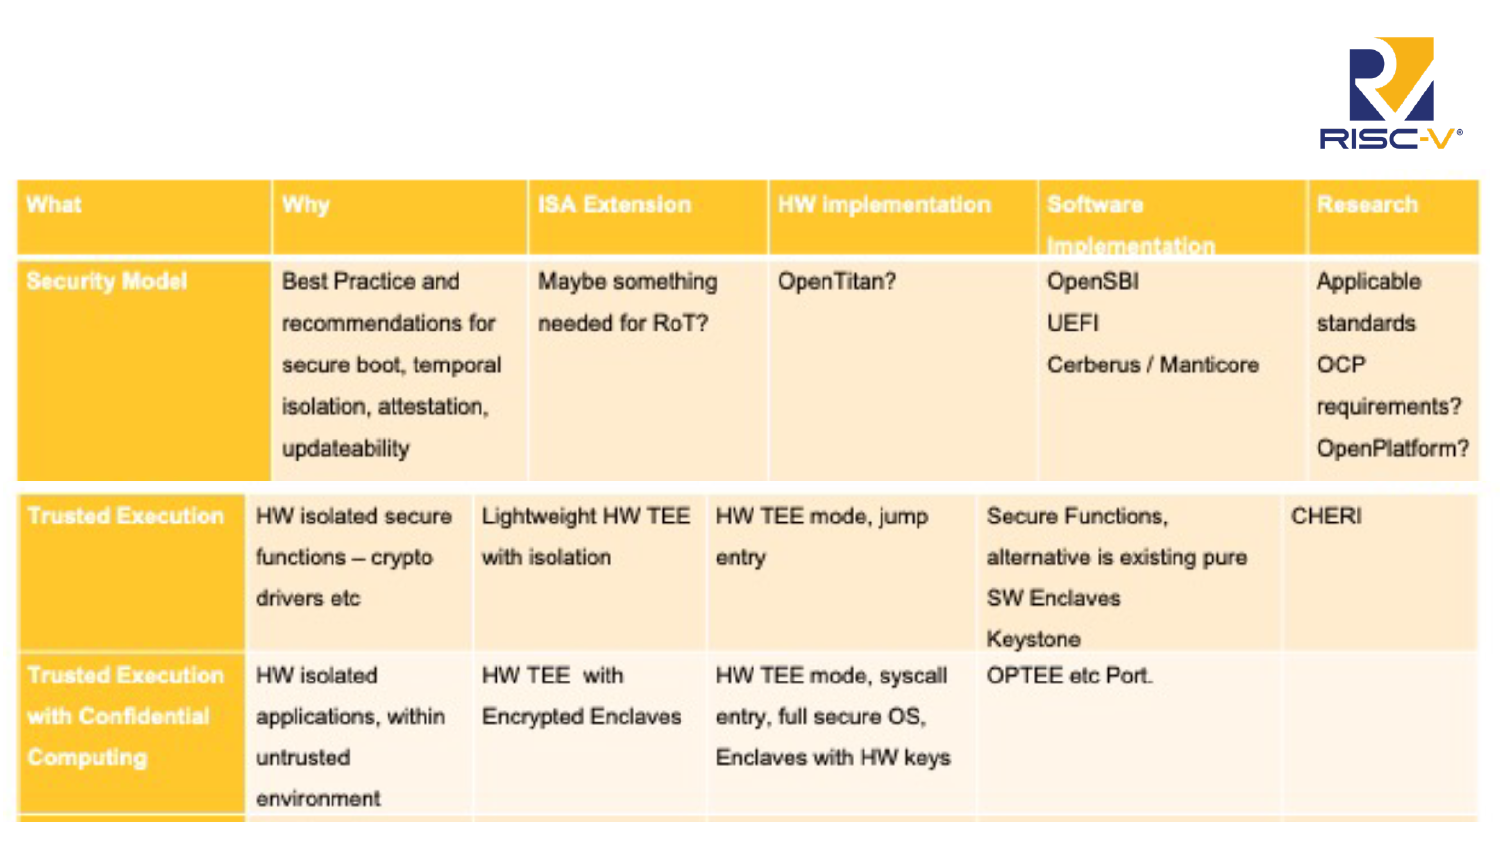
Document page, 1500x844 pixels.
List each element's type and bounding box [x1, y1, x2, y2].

picture [1320, 37, 1463, 149]
picture [3, 169, 1500, 822]
